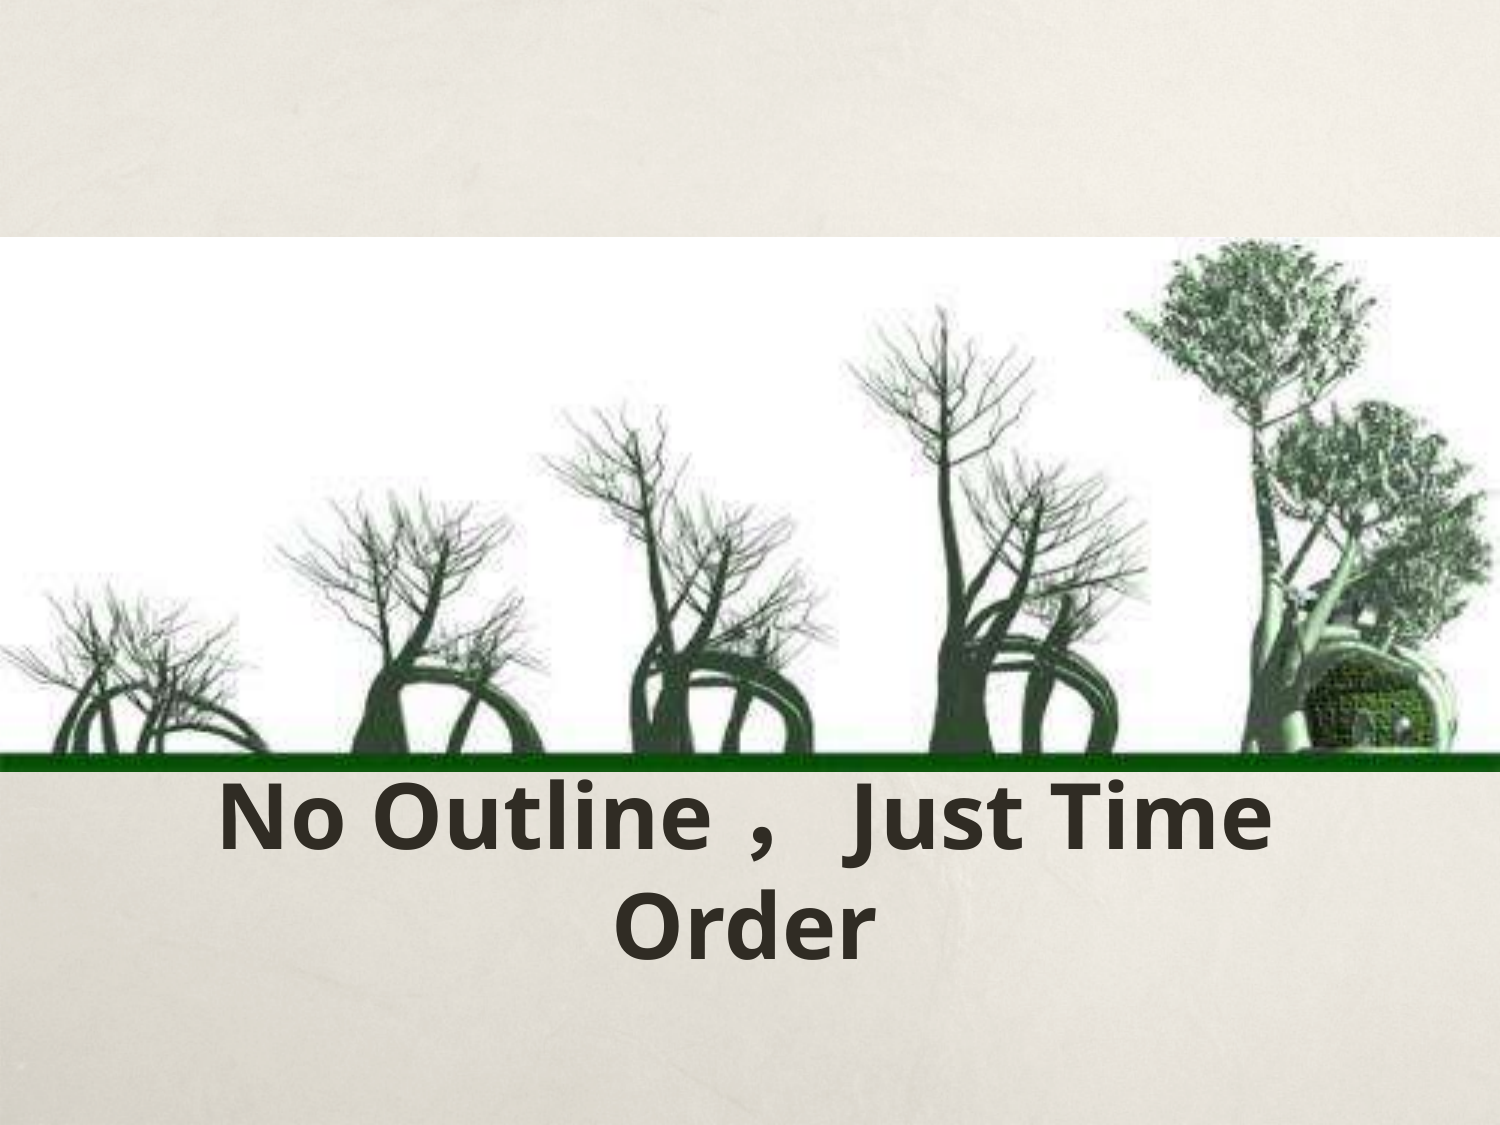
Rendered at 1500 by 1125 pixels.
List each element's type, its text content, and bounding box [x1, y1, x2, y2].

picture [0, 235, 1500, 774]
title No Outline，Just Time Order [77, 849, 1414, 986]
